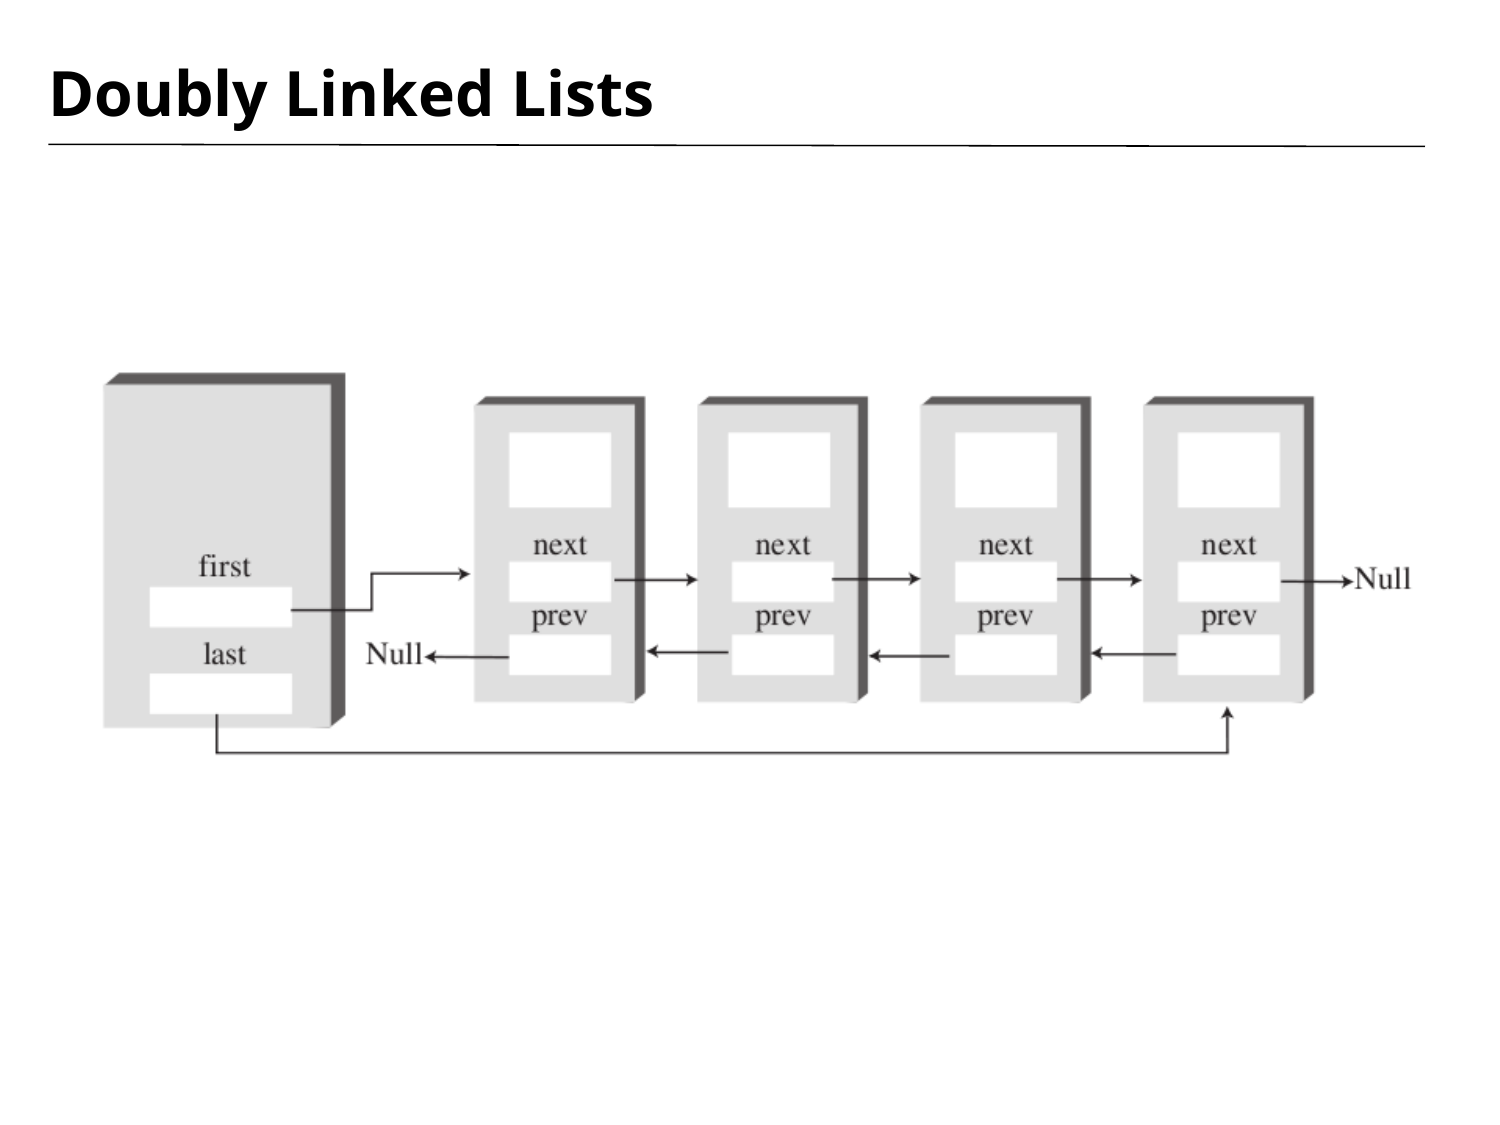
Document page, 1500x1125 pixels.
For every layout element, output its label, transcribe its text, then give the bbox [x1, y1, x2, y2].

title Doubly Linked Lists [33, 32, 1384, 145]
picture [25, 340, 1475, 785]
